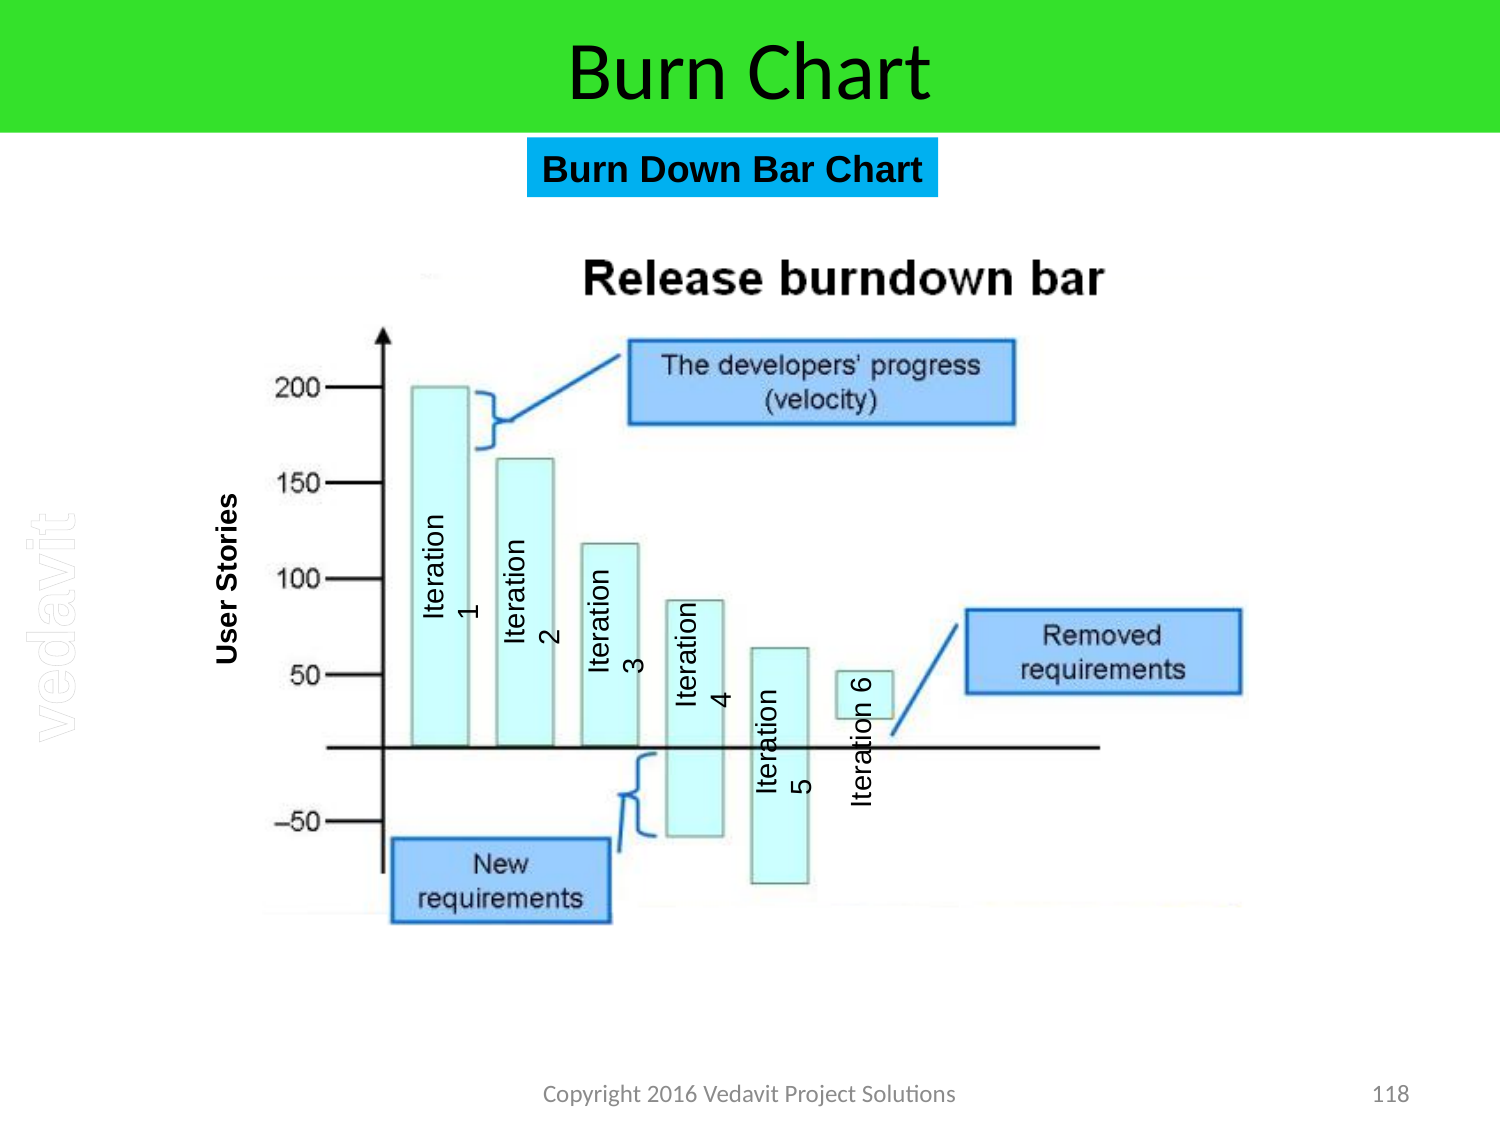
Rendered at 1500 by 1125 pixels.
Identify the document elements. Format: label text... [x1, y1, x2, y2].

text_box User Stories [200, 447, 257, 711]
footer Copyright 2016 Vedavit Project Solutions [512, 1062, 988, 1123]
title Burn Chart [0, 0, 1500, 133]
text_box Burn Down Bar Chart [527, 137, 939, 198]
slide_number 118 [1074, 1062, 1425, 1123]
picture [262, 237, 1249, 936]
